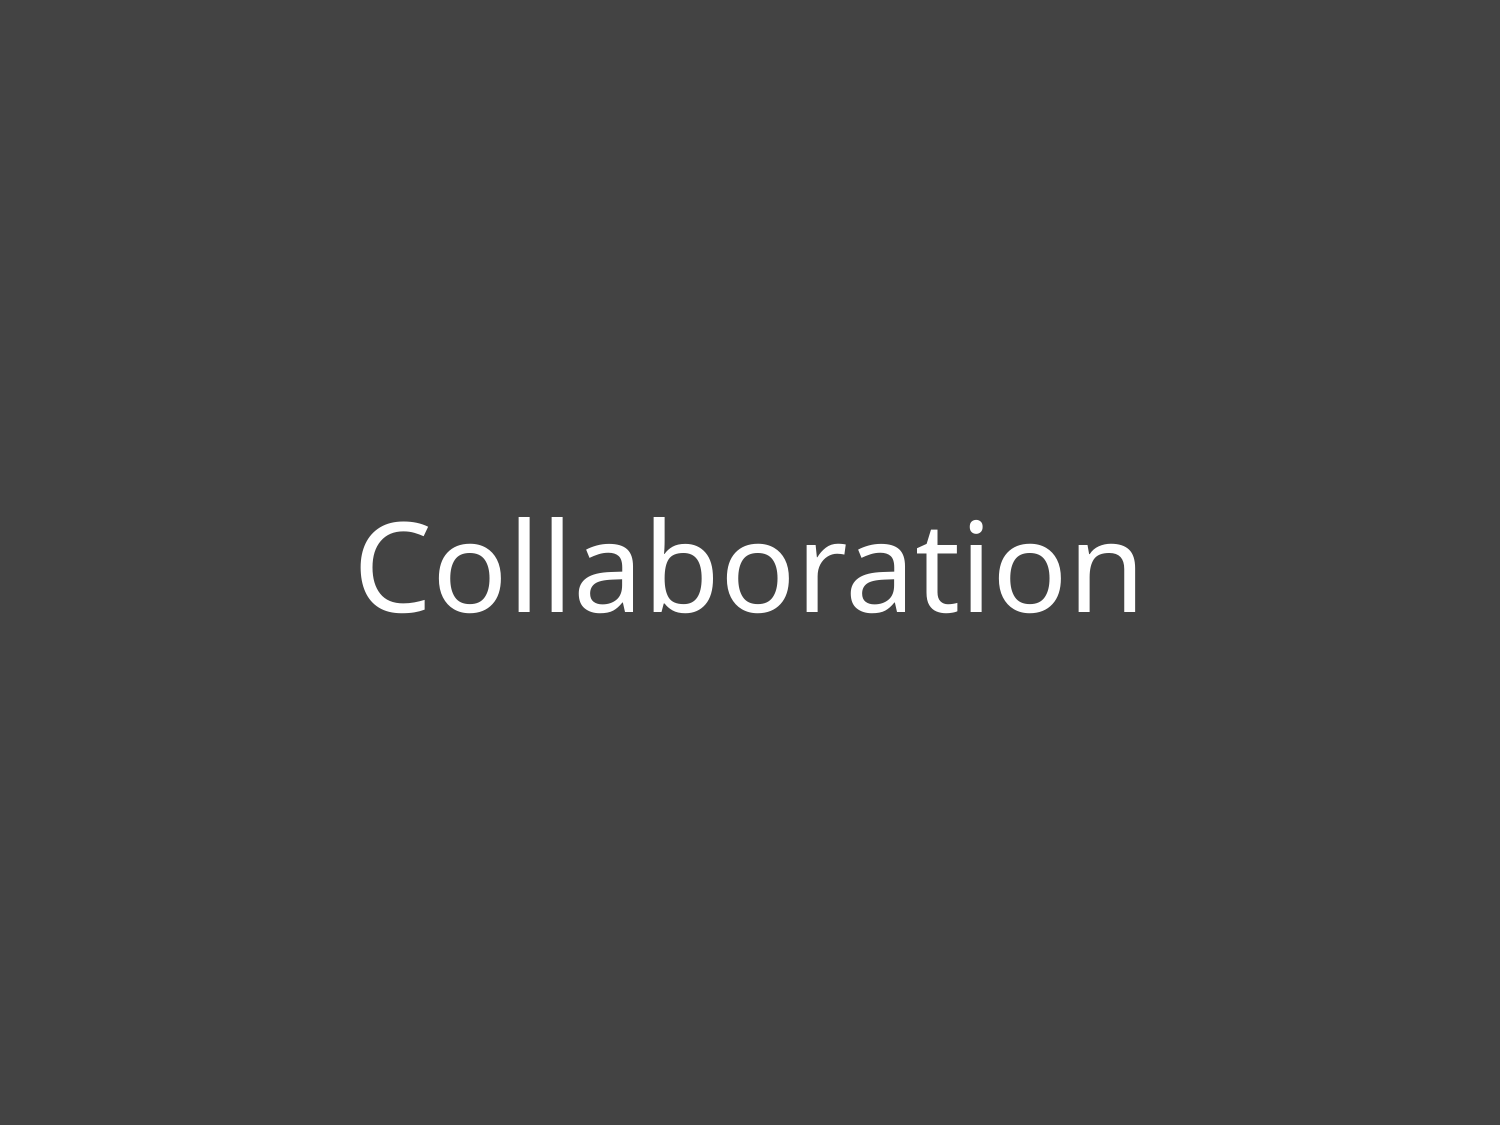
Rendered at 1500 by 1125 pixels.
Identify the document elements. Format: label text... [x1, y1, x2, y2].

title Collaboration [75, 425, 1425, 700]
